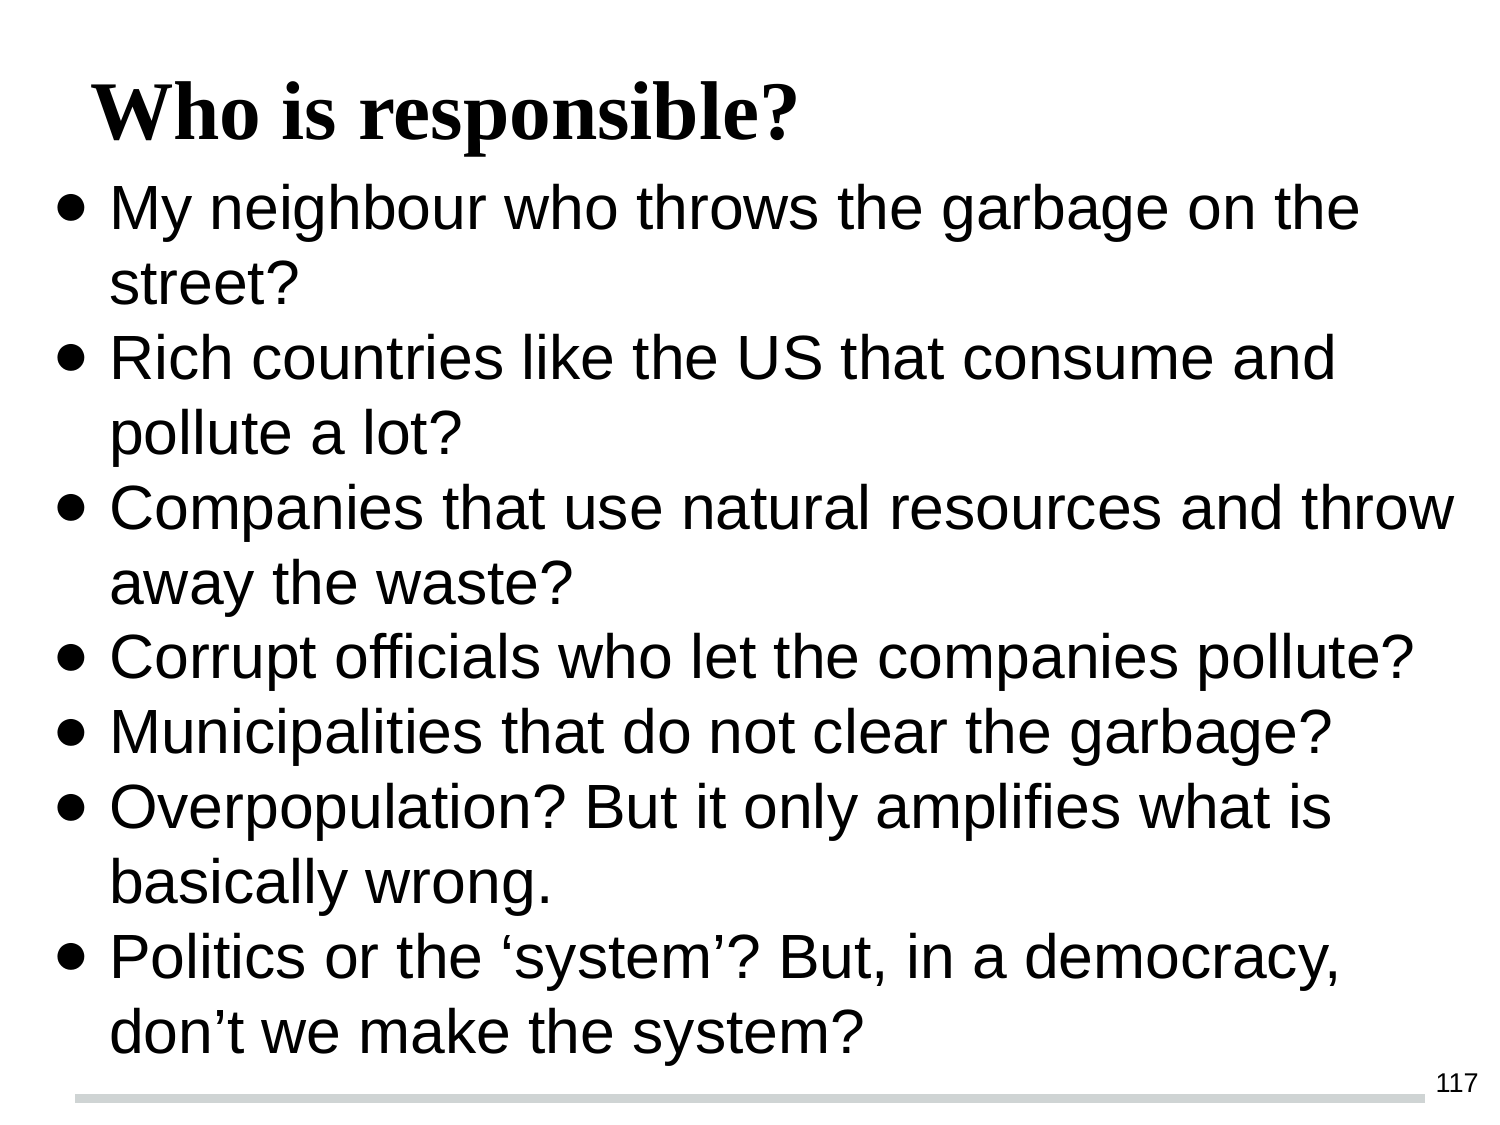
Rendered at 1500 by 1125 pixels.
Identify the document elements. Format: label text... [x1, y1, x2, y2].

list My neighbour who throws the garbage on the street? Rich countries like the US that consume and pollute a lot? Companies that use natural resources and throw away the waste? Corrupt officials who let the companies pollute? Municipalities that do not clear the garbage? Overpopulation? But it only amplifies what is basically wrong. Politics or the ‘system’? But, in a democracy, don’t we make the system? [37, 159, 1488, 1010]
slide_number ‹#› [1403, 1038, 1494, 1125]
title Who is responsible? [75, 24, 1425, 159]
